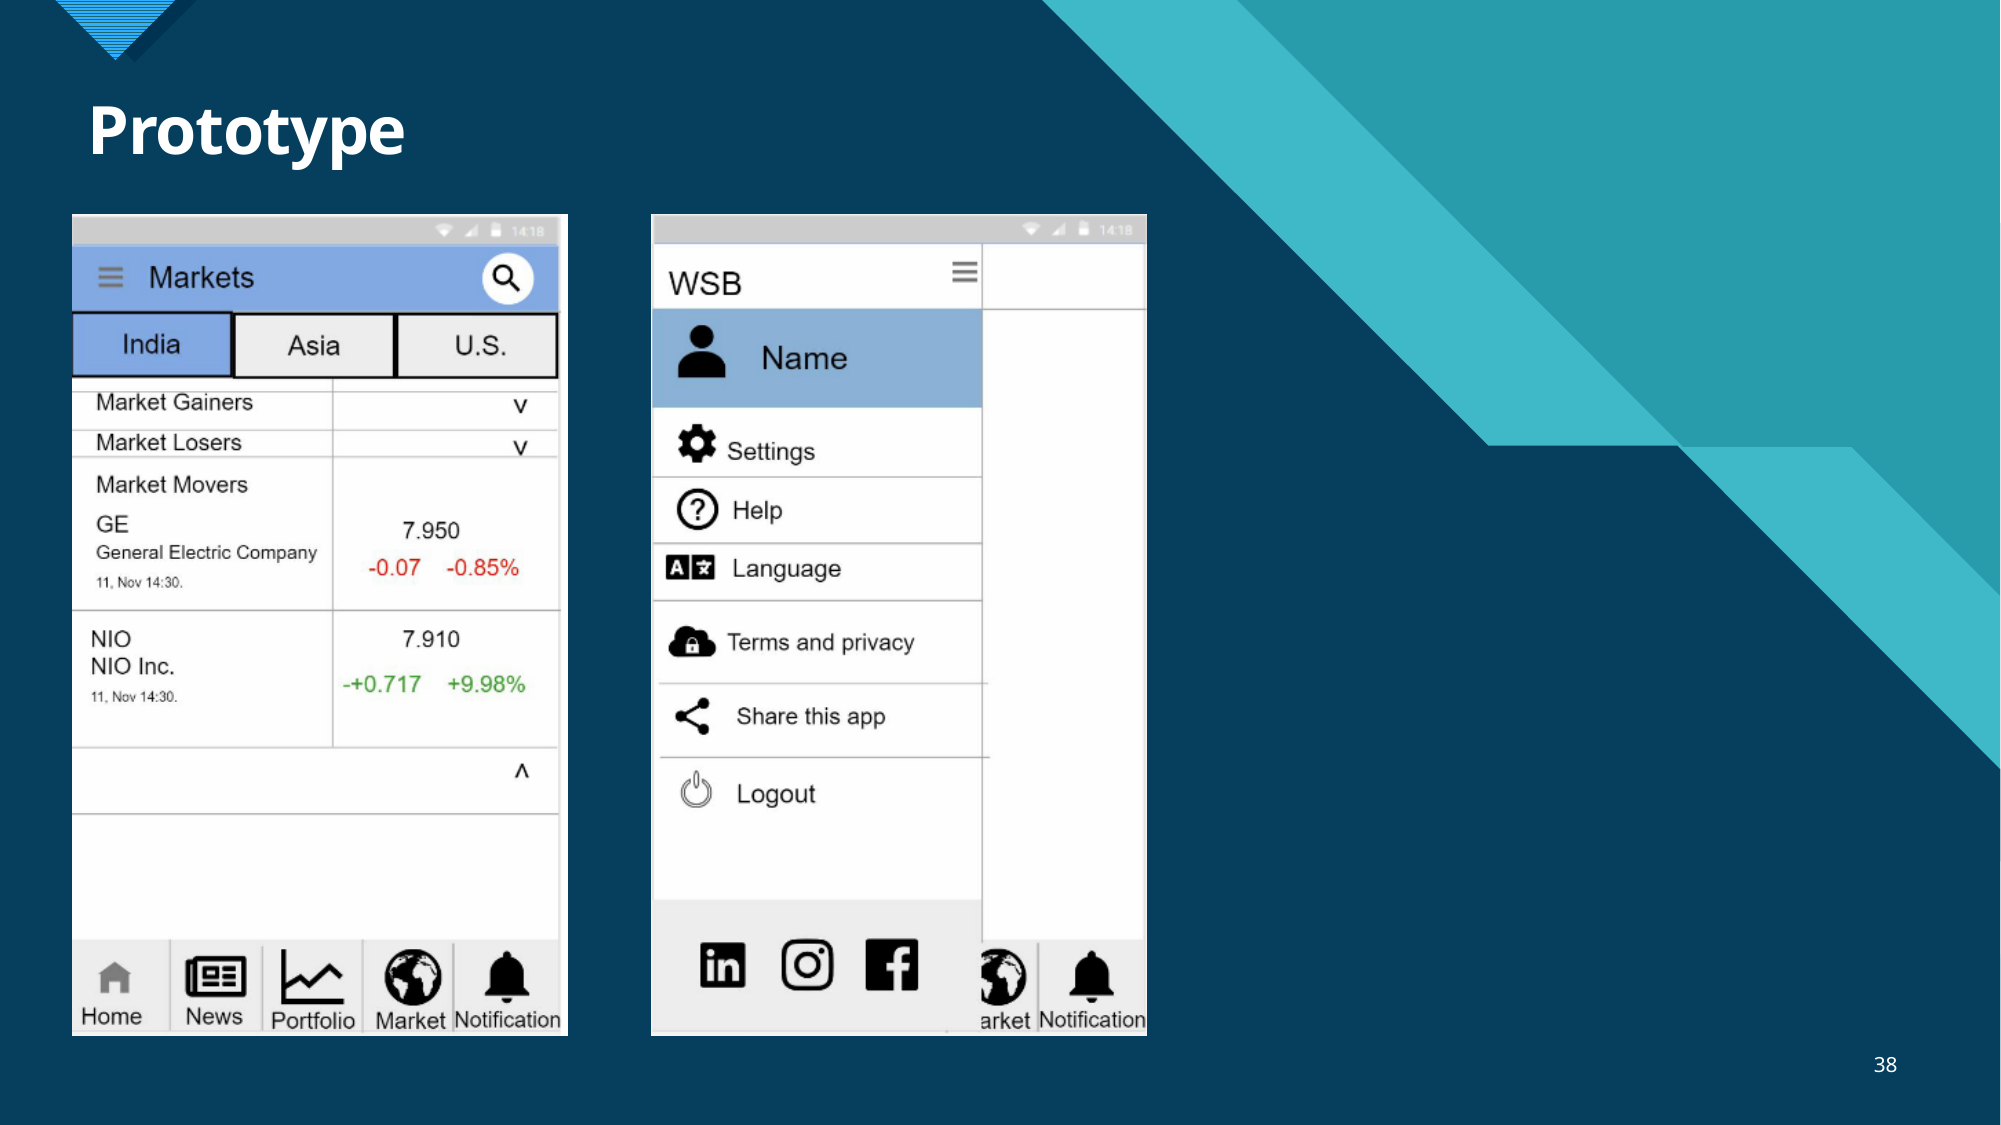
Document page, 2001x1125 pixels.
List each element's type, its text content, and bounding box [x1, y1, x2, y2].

picture [73, 215, 567, 1035]
picture [652, 215, 1146, 1035]
title Prototype [72, 89, 1913, 177]
slide_number 38 [1845, 1035, 1913, 1096]
